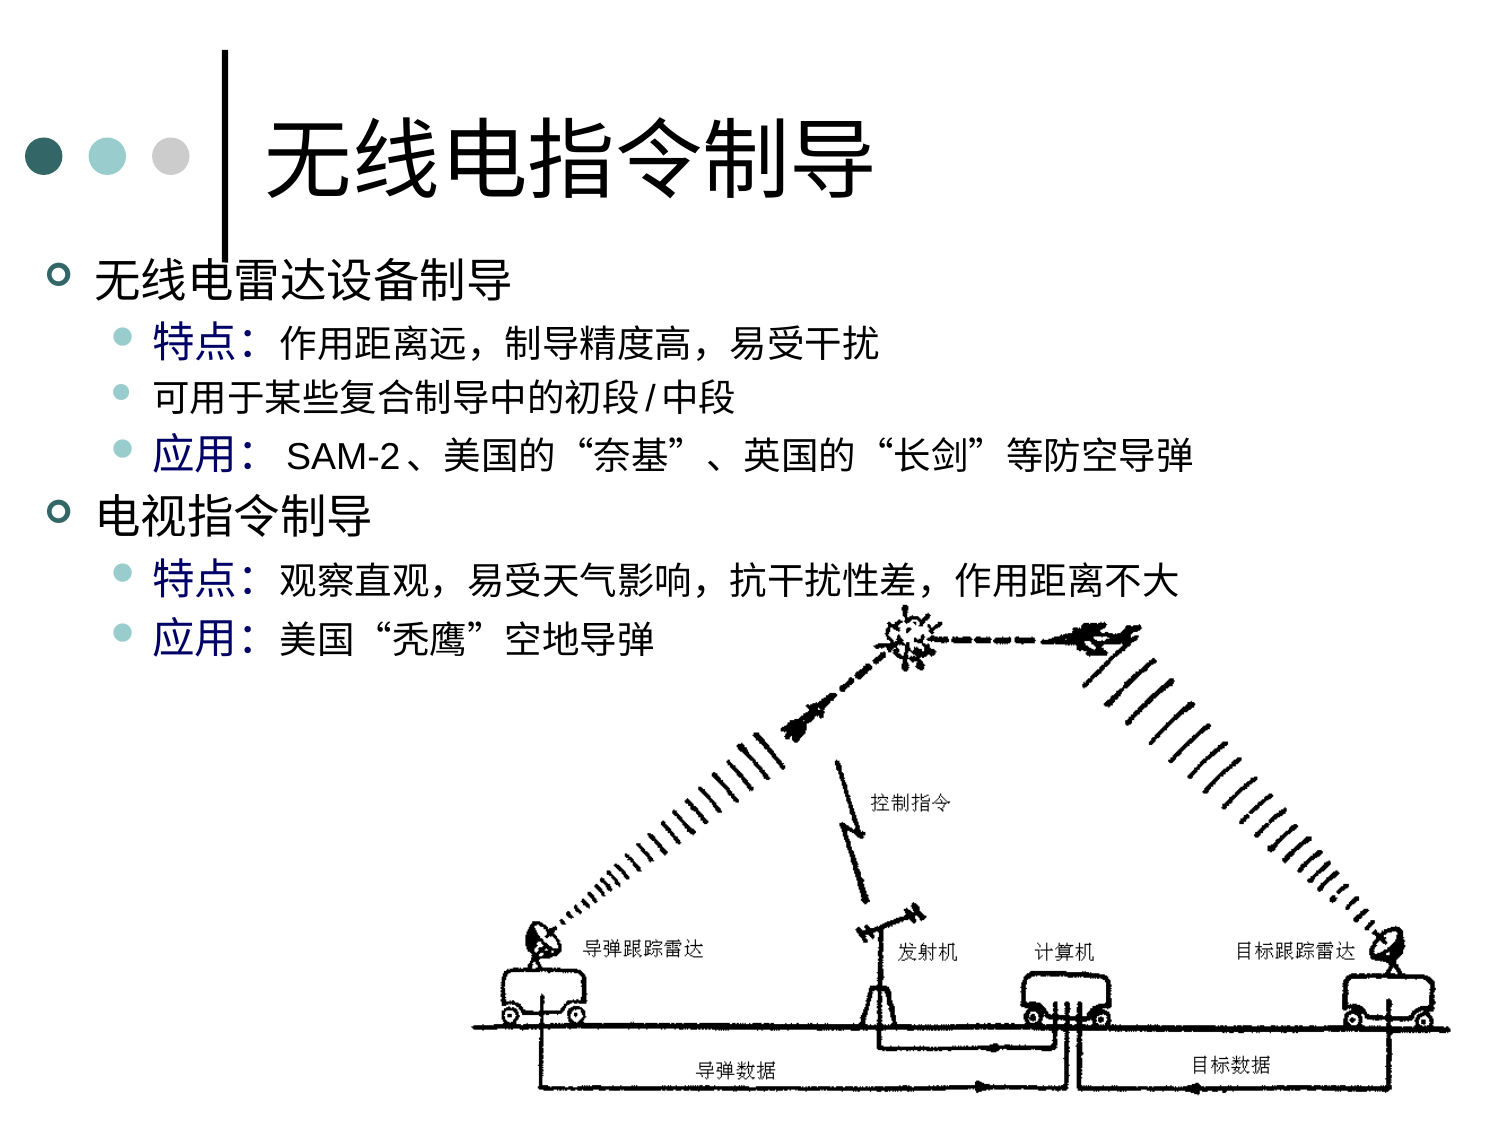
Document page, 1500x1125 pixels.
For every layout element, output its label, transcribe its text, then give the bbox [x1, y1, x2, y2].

list 无线电雷达设备制导 特点：作用距离远，制导精度高，易受干扰 可用于某些复合制导中的初段/中段 应用：SAM-2、美国的“奈基”、英国的“长剑”等防空导弹 电视指令制导 特点：观察直观，易受天气影响，抗干扰性差，作用距离不大 应用：美国“秃鹰”空地导弹 [29, 243, 1437, 674]
title 无线电指令制导 [249, 31, 1400, 243]
picture [469, 597, 1454, 1110]
